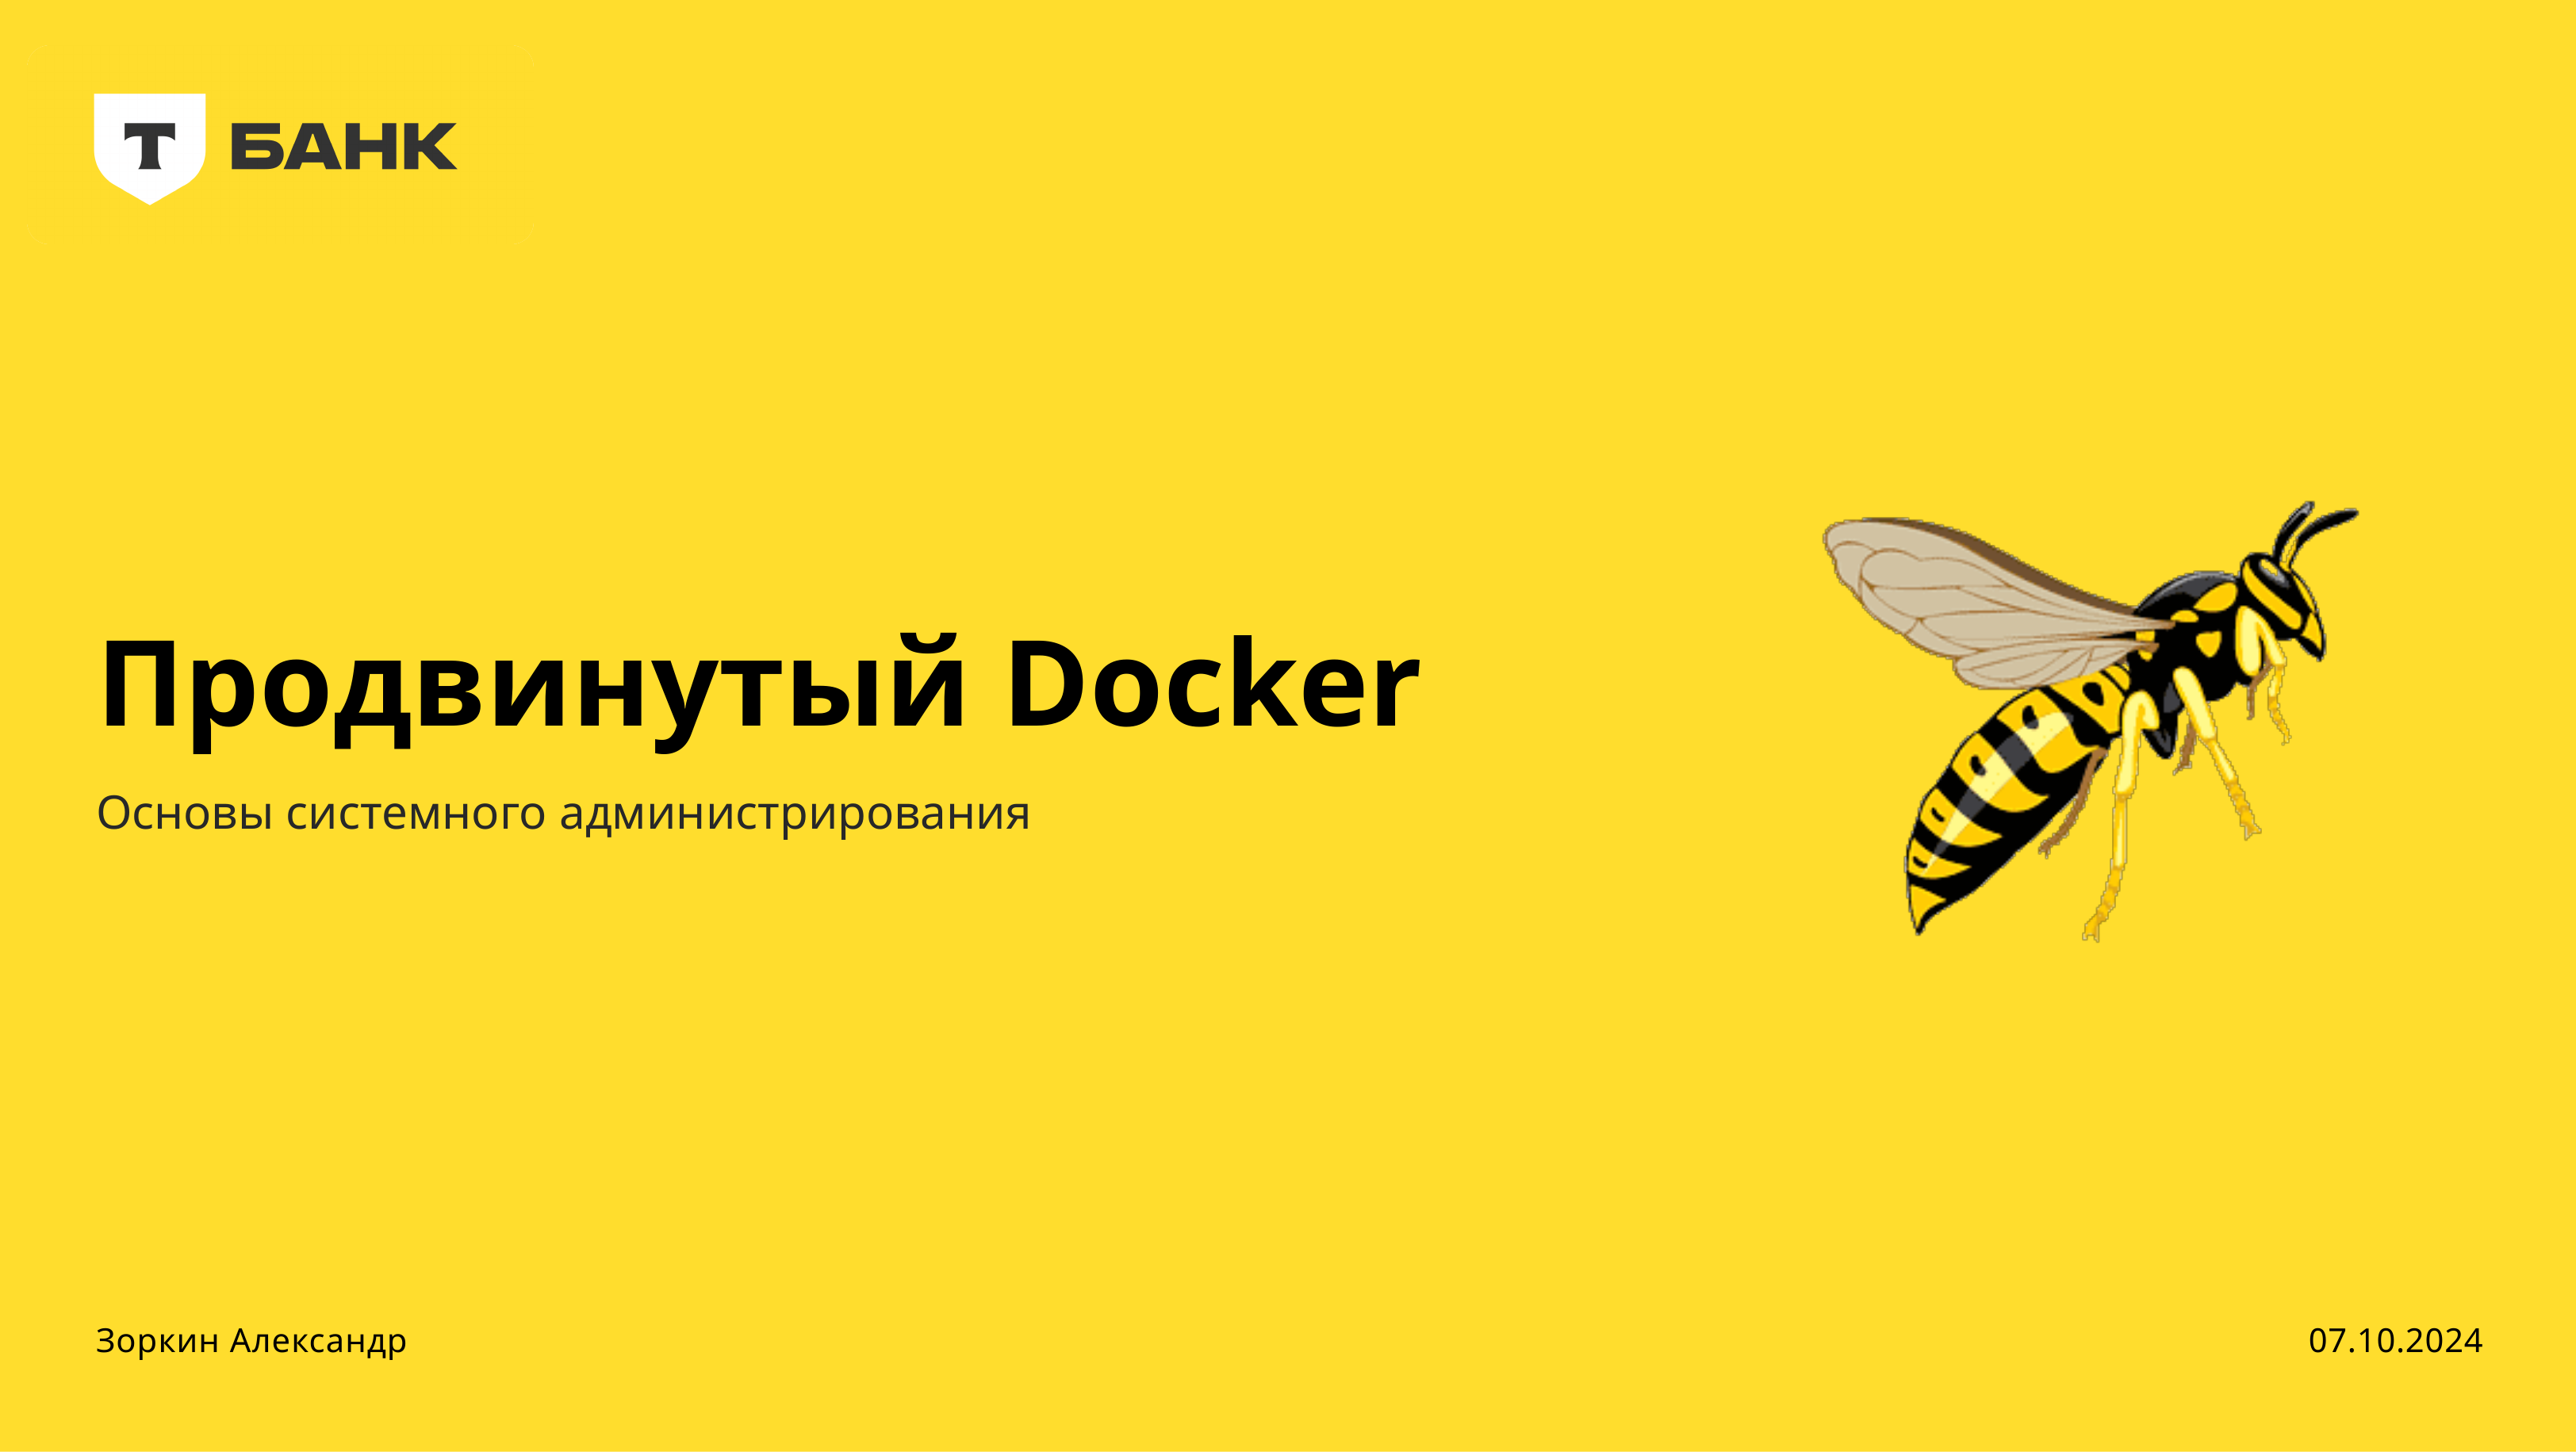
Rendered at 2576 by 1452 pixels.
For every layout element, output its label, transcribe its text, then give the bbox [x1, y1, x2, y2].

picture [1664, 421, 2498, 1010]
list Зоркин Александр [94, 1308, 480, 1360]
text_box Продвинутый Docker [94, 603, 1659, 750]
list Основы системного администрирования [94, 760, 1543, 850]
picture [27, 45, 534, 244]
text_box [656, 750, 677, 753]
list 07.10.2024 [2080, 1308, 2484, 1360]
text_box [194, 750, 211, 753]
